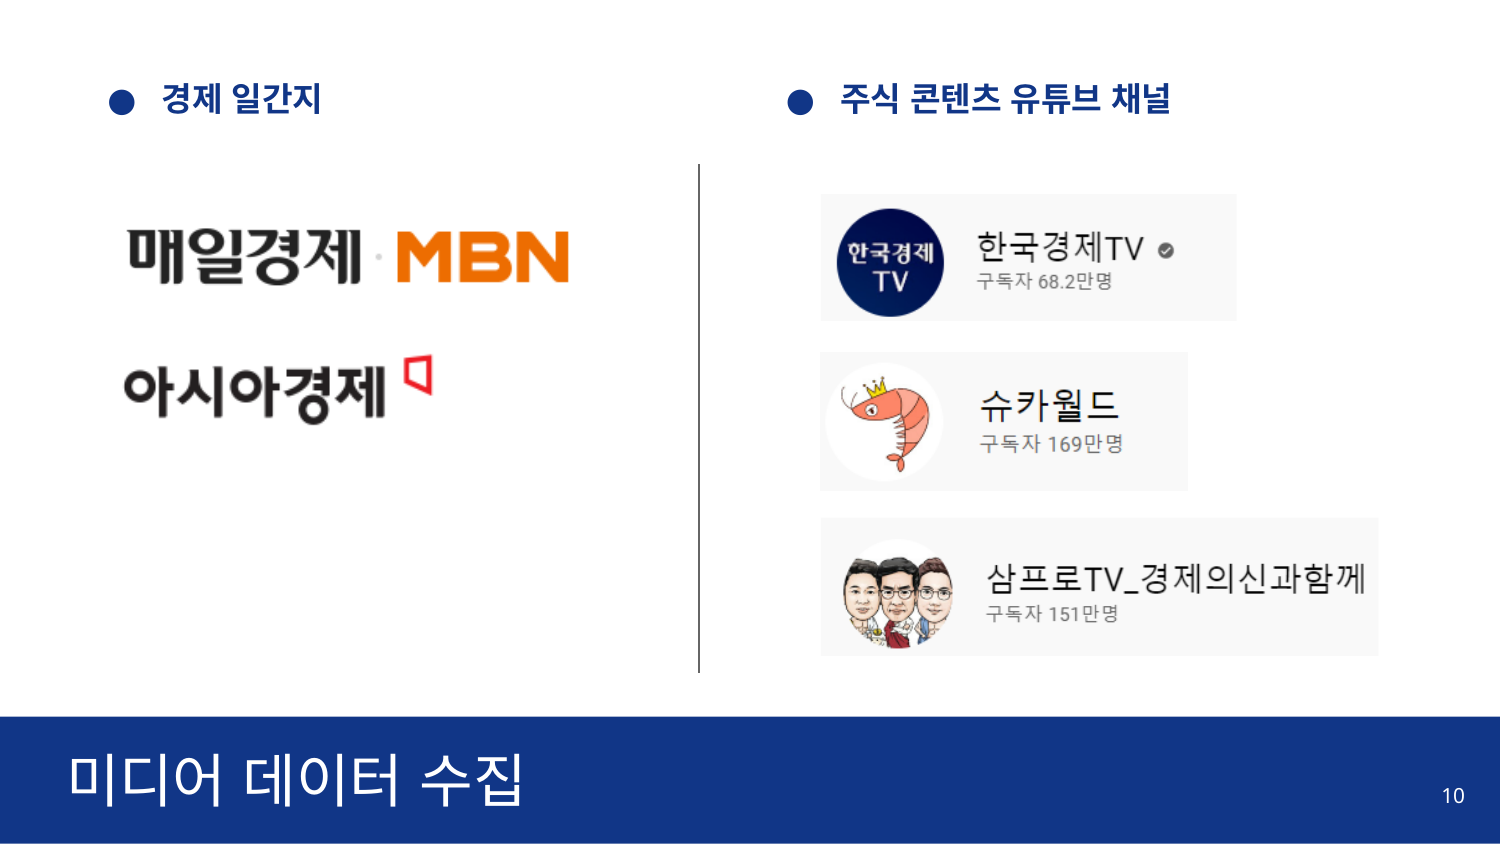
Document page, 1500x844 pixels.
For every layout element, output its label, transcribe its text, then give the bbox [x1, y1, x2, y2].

picture [820, 352, 1188, 491]
text_box 경제 일간지 [71, 63, 723, 134]
text_box 주식 콘텐츠 유튜브 채널 [750, 63, 1401, 134]
picture [820, 194, 1237, 321]
picture [99, 194, 606, 314]
picture [98, 320, 461, 459]
slide_number ‹#› [1389, 764, 1480, 830]
picture [820, 498, 1379, 656]
list 미디어 데이터 수집 [51, 741, 1361, 818]
